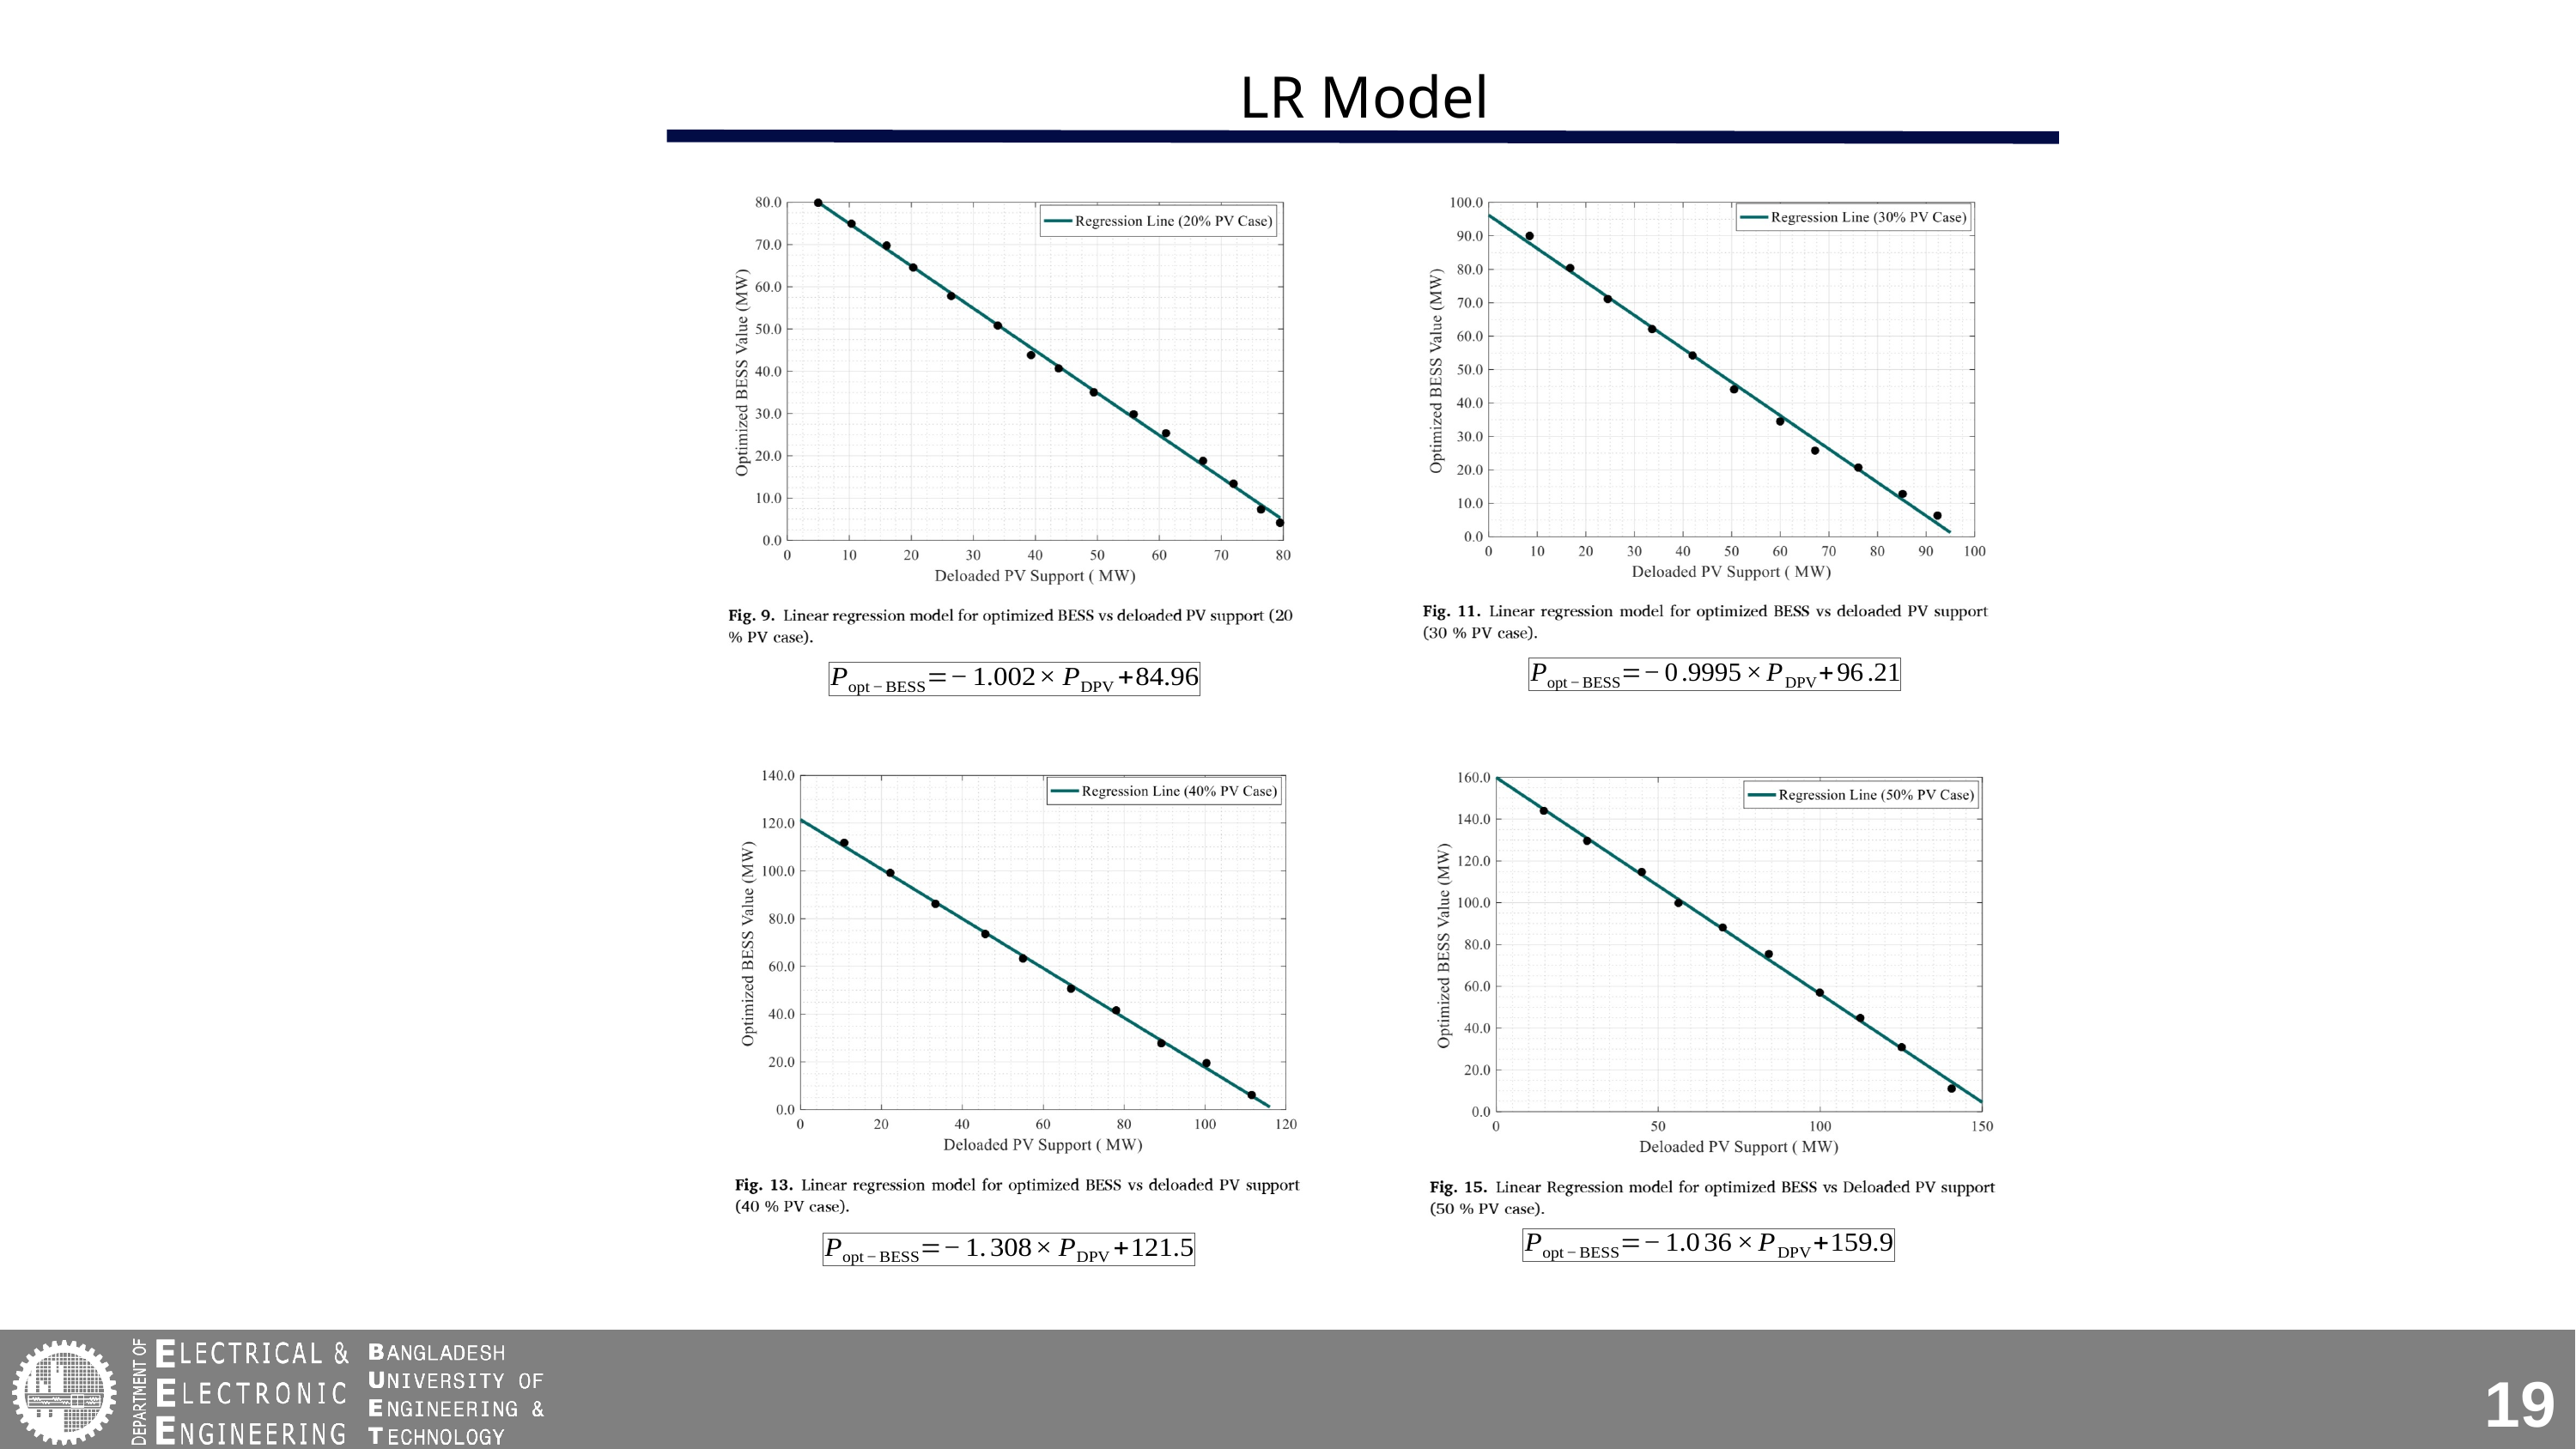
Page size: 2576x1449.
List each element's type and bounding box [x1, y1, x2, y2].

text_box [701, 182, 2028, 1266]
text_box [0, 1330, 2576, 1449]
text_box [2414, 1343, 2557, 1440]
text_box [666, 44, 2063, 138]
text_box [10, 1338, 562, 1446]
